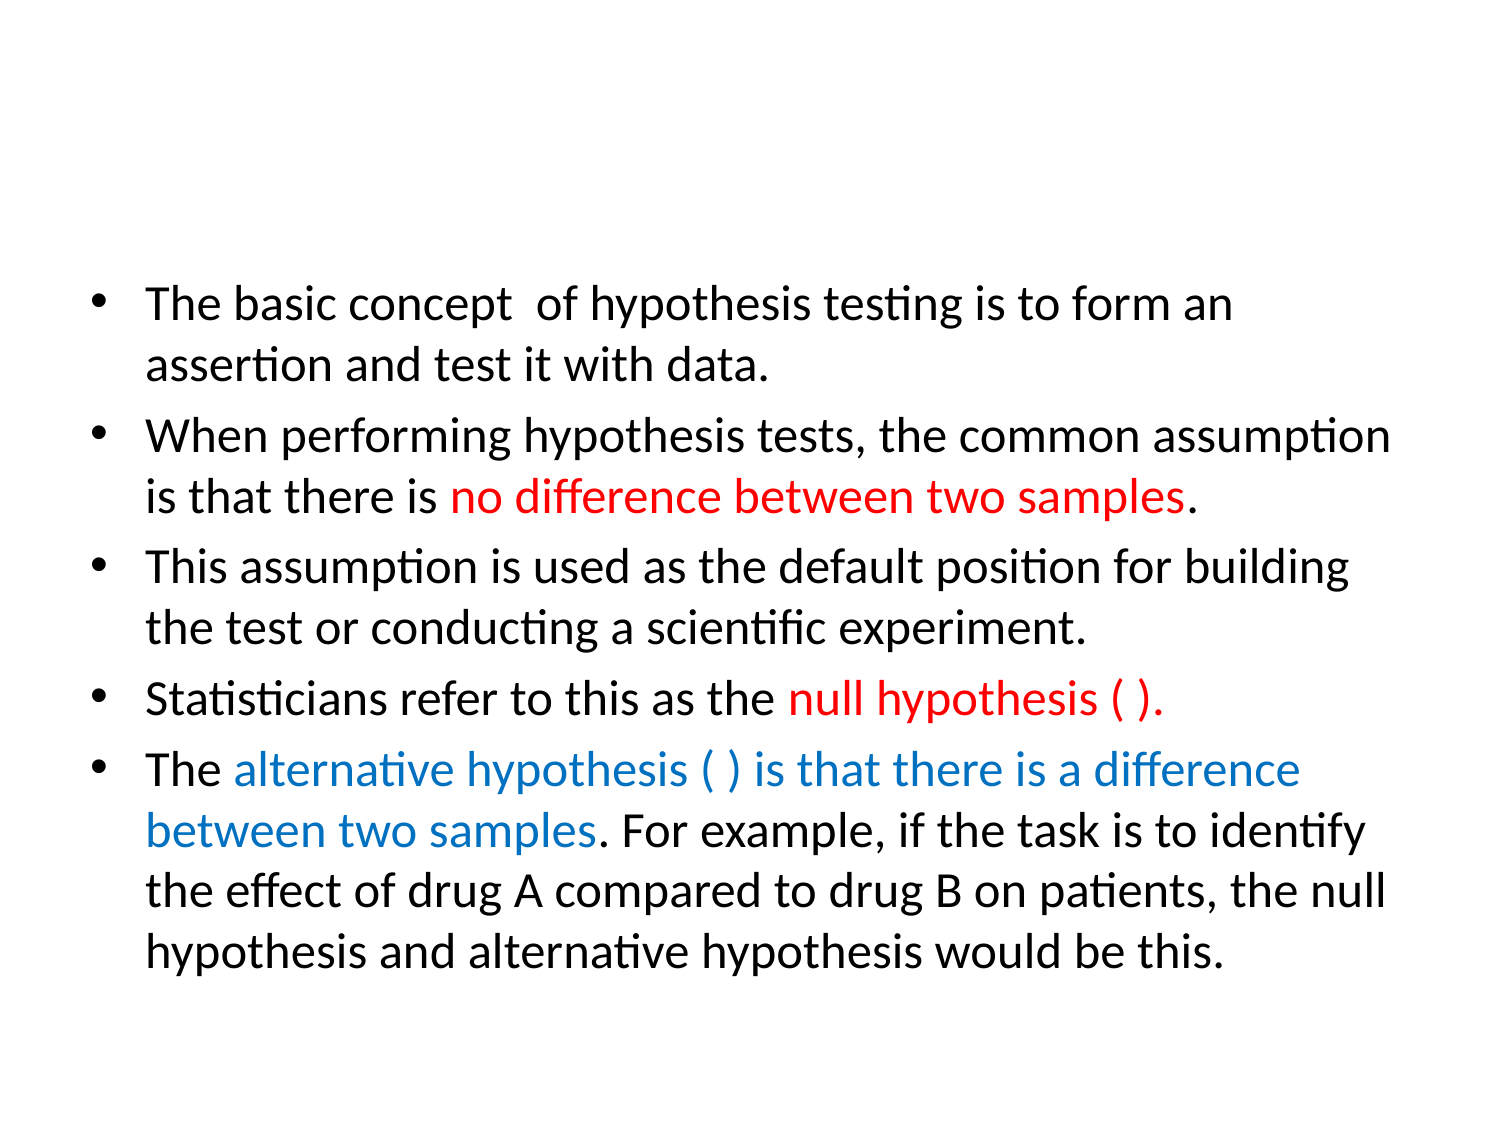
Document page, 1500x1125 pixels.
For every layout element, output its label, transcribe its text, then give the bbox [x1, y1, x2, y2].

list The basic concept of hypothesis testing is to form an assertion and test it with data. When performing hypothesis tests, the common assumption is that there is no difference between two samples. This assumption is used as the default position for building the test or conducting a scientific experiment. Statisticians refer to this as the null hypothesis ( ). The alternative hypothesis ( ) is that there is a difference between two samples. For example, if the task is to identify the effect of drug A compared to drug B on patients, the null hypothesis and alternative hypothesis would be this. [75, 262, 1425, 1005]
